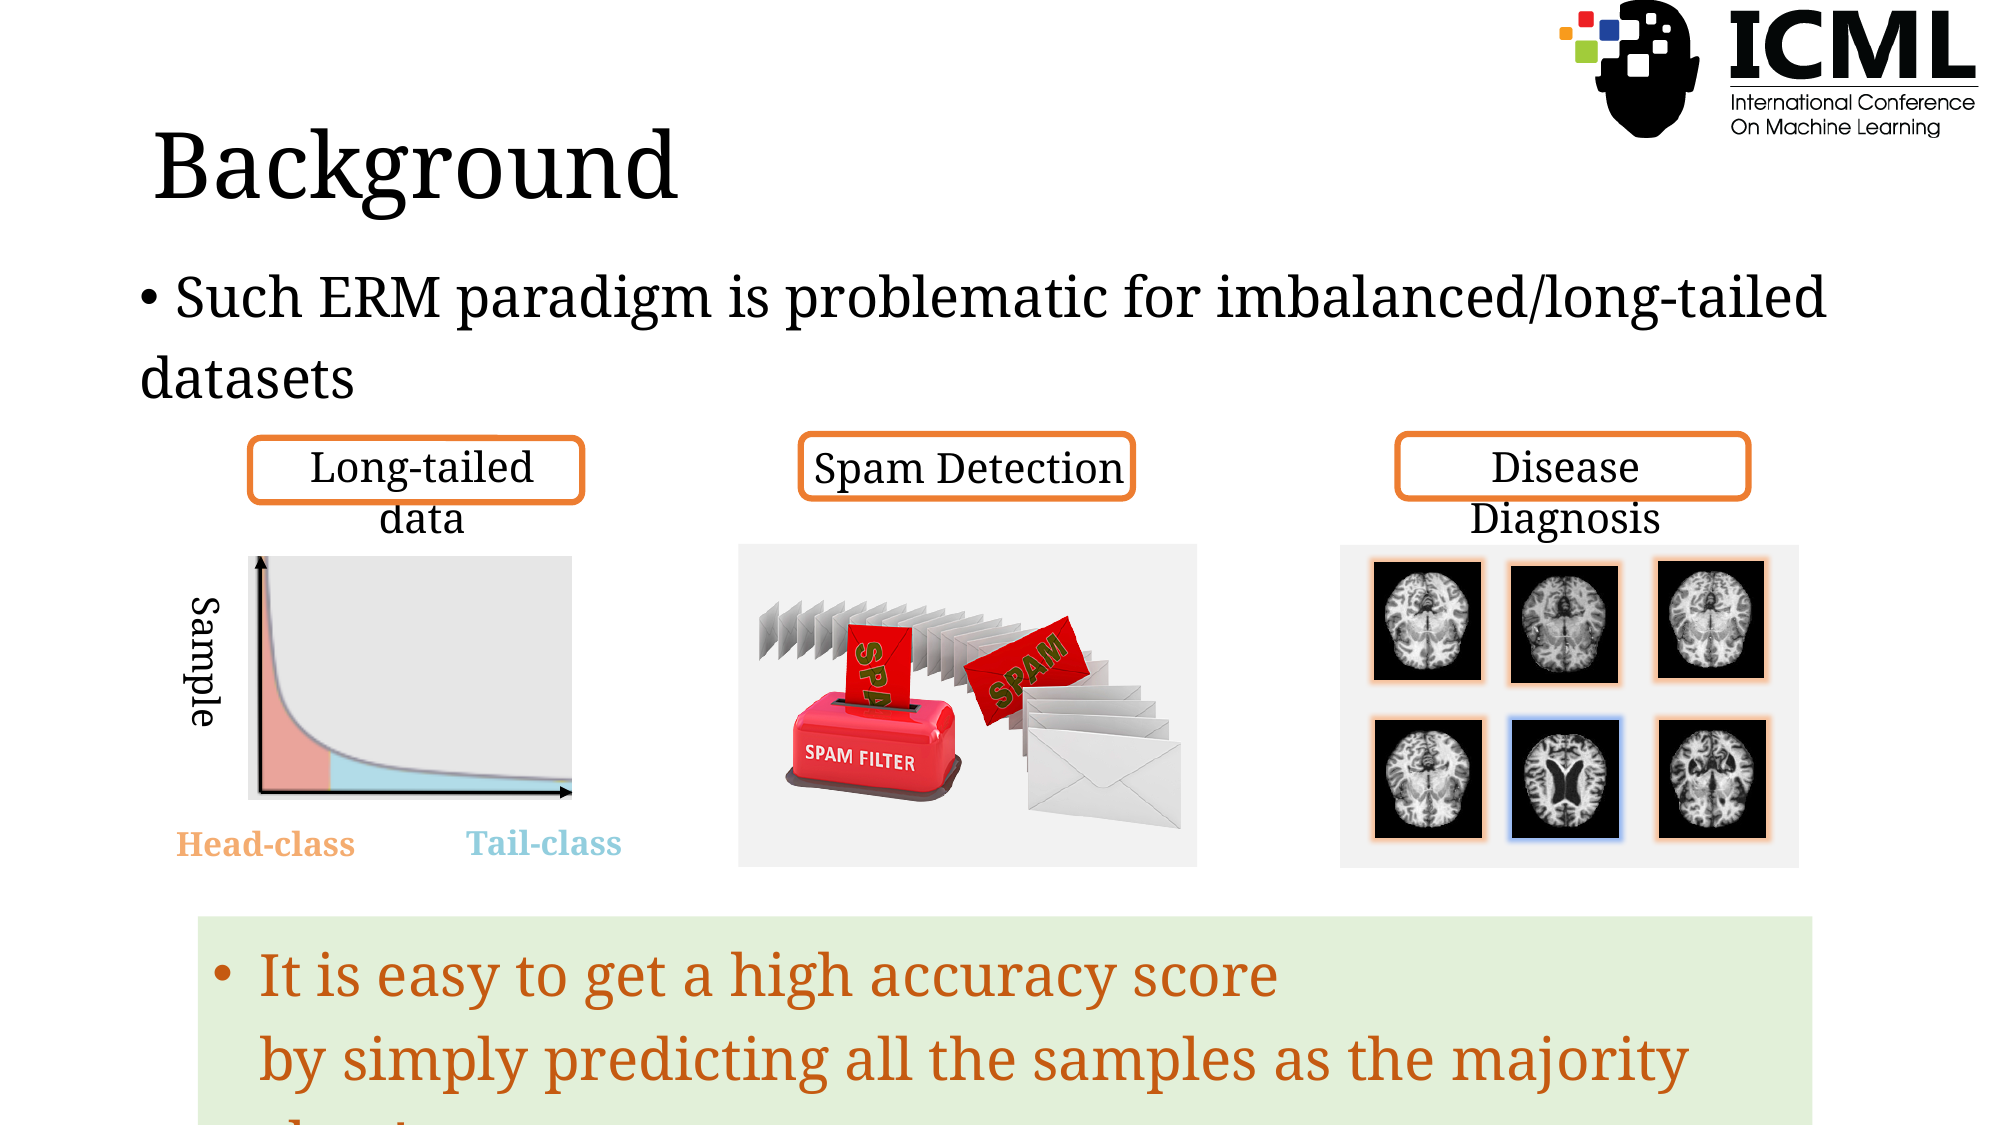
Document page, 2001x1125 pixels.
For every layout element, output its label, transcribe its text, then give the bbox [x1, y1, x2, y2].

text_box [161, 433, 708, 880]
text_box It is easy to get a high accuracy score by simply predicting all the samples as the majority class! [197, 916, 1813, 1125]
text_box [797, 433, 1142, 500]
picture [1559, 0, 1979, 138]
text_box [1340, 433, 1799, 868]
list Such ERM paradigm is problematic for imbalanced/long-tailed datasets [124, 262, 2000, 419]
title Background [137, 59, 1863, 278]
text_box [708, 543, 1254, 867]
